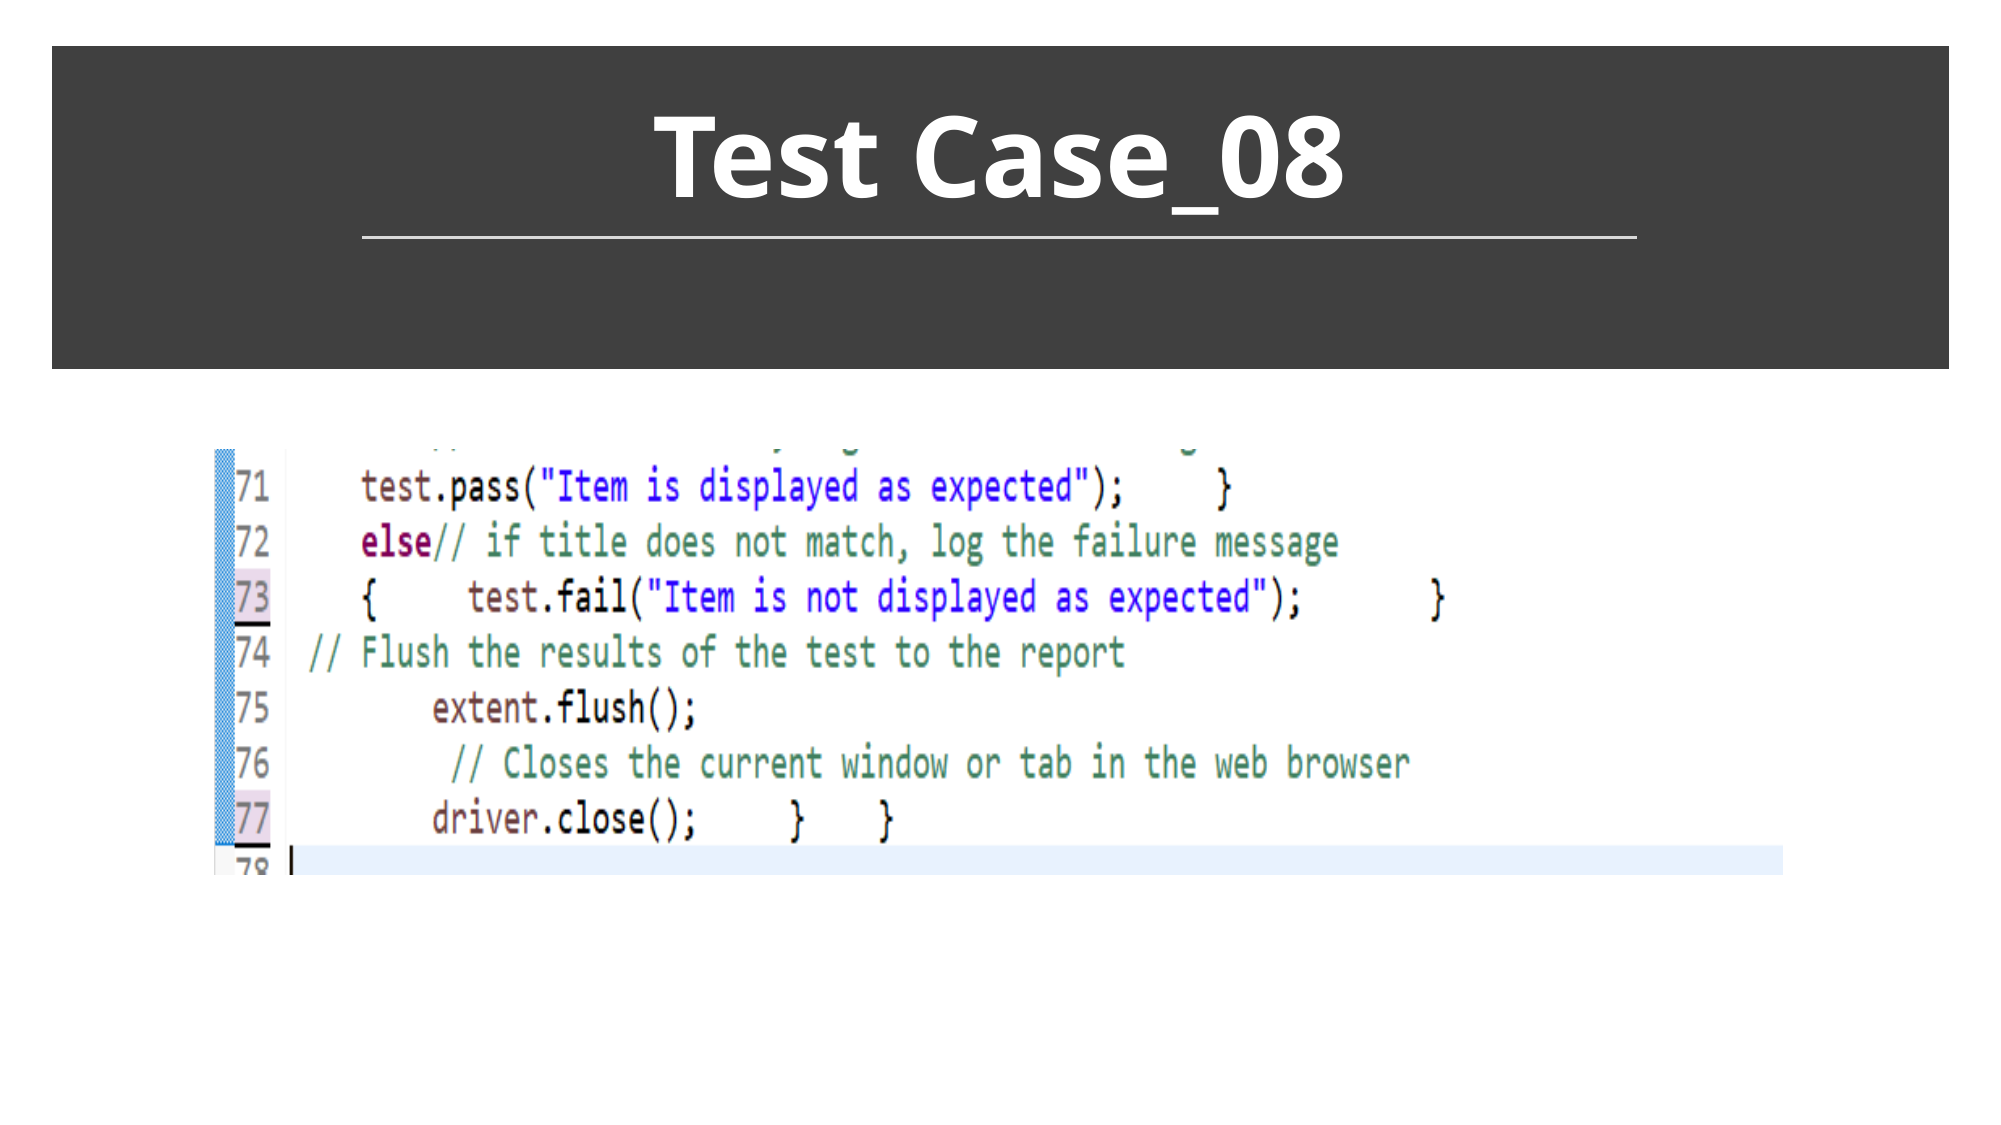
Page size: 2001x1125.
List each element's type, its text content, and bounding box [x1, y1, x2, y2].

text_box [61, 55, 1939, 360]
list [214, 449, 1783, 875]
title Test Case_08 [86, 76, 1914, 230]
